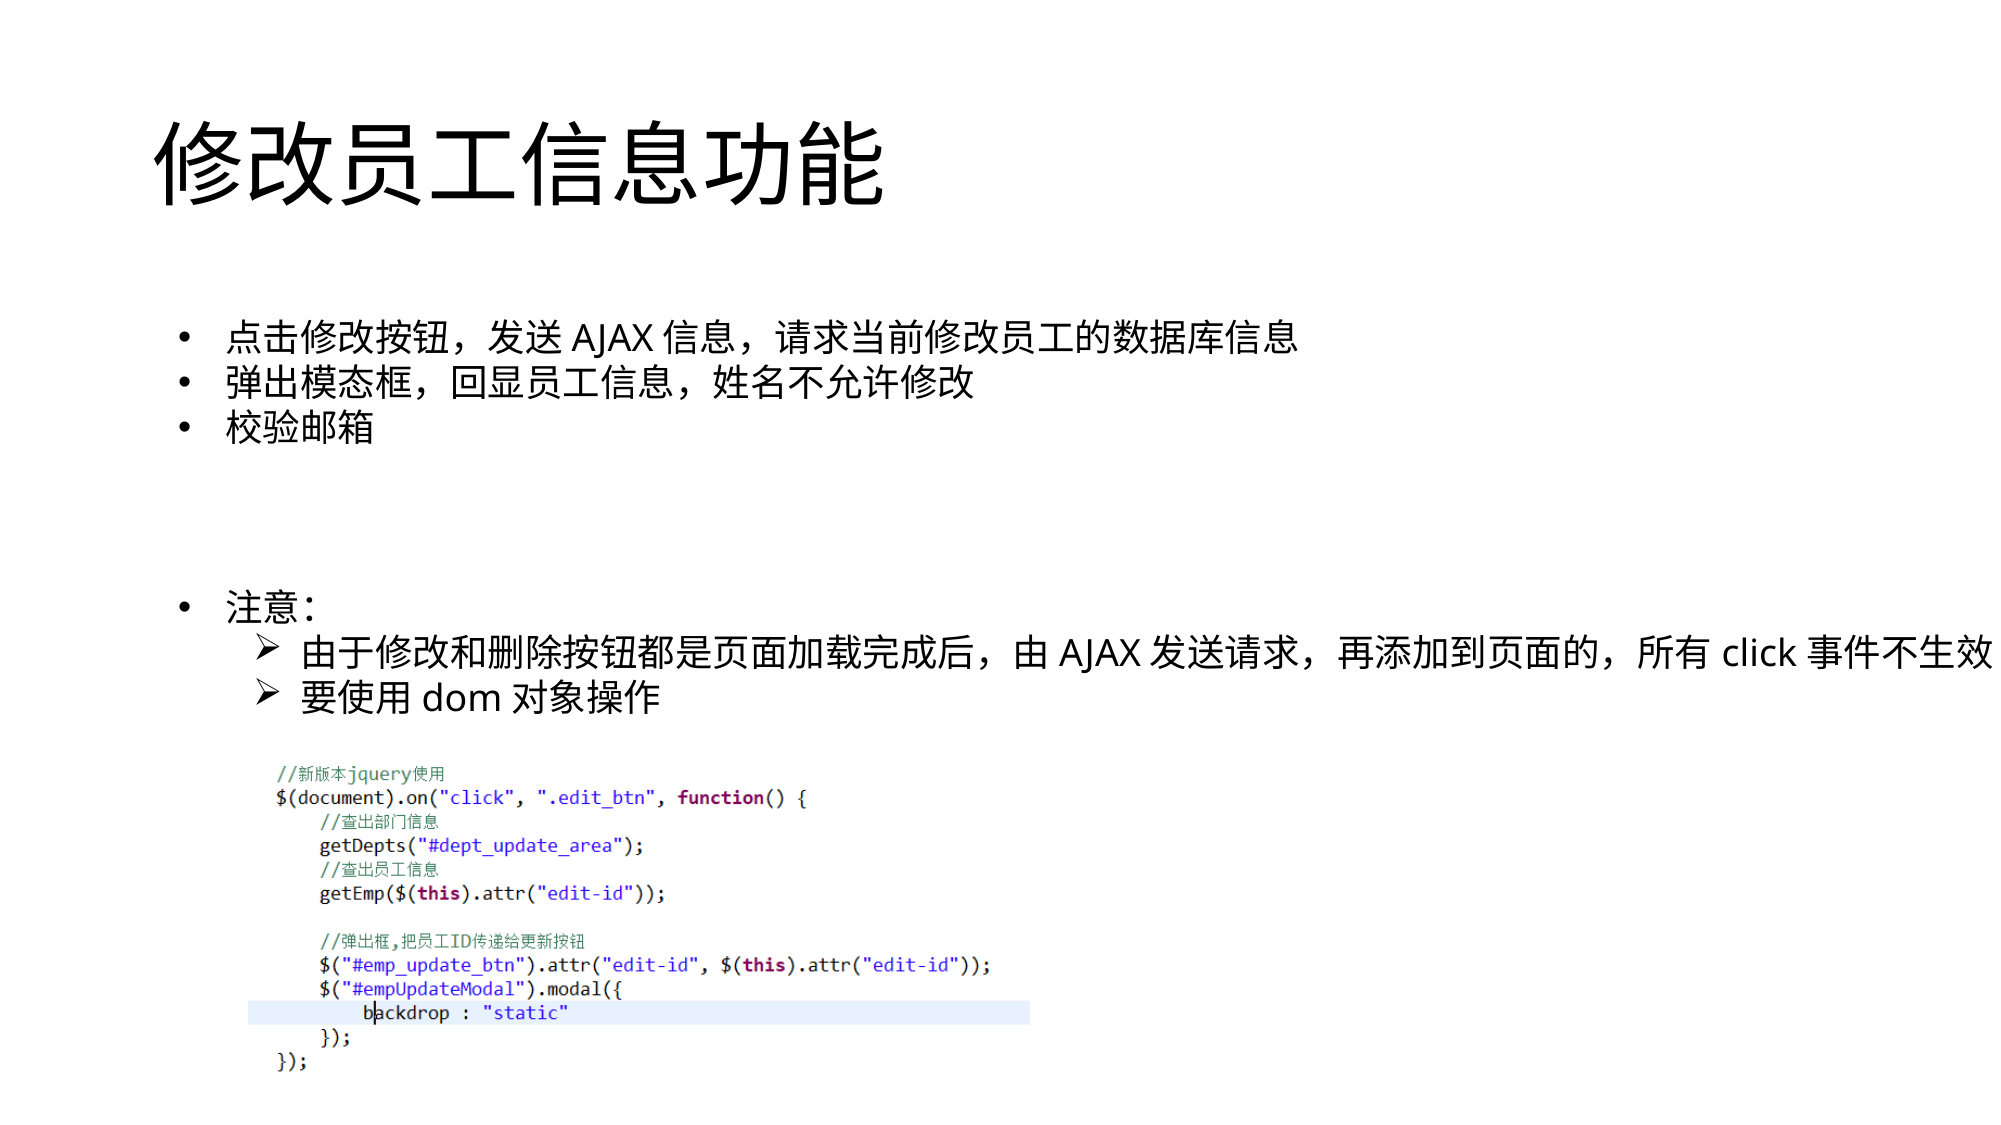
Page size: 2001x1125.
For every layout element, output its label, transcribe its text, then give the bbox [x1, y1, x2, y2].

picture [248, 753, 1030, 1091]
text_box 点击修改按钮，发送AJAX信息，请求当前修改员工的数据库信息 弹出模态框，回显员工信息，姓名不允许修改 校验邮箱 注意： 由于修改和删除按钮都是页面加载完成后，由AJAX发送请求，再添加到页面的，所有click事件不生效 要使用dom对象操作 [163, 306, 2000, 952]
title 修改员工信息功能 [137, 59, 1863, 278]
